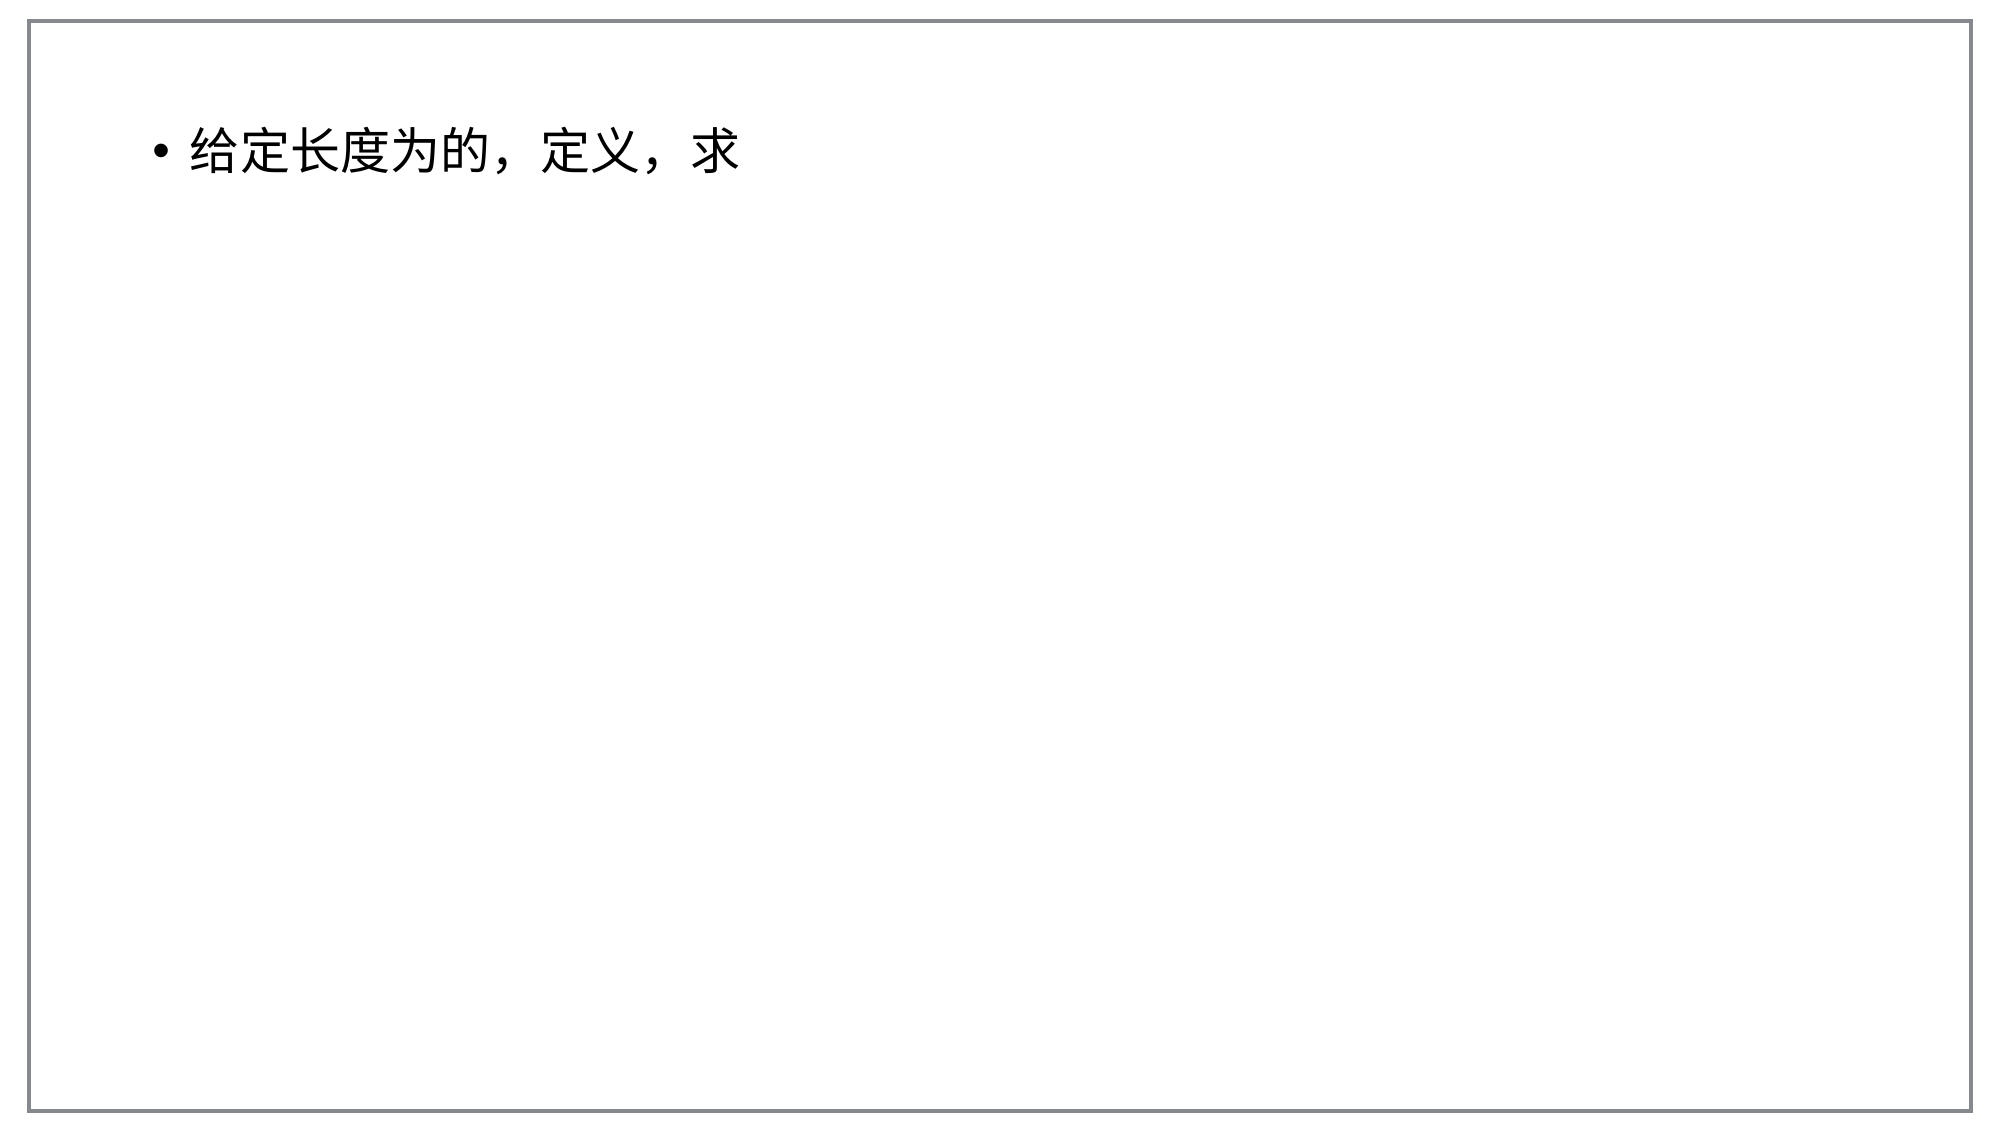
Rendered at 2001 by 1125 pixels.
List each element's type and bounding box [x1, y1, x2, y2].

text_box [29, 20, 1971, 1111]
